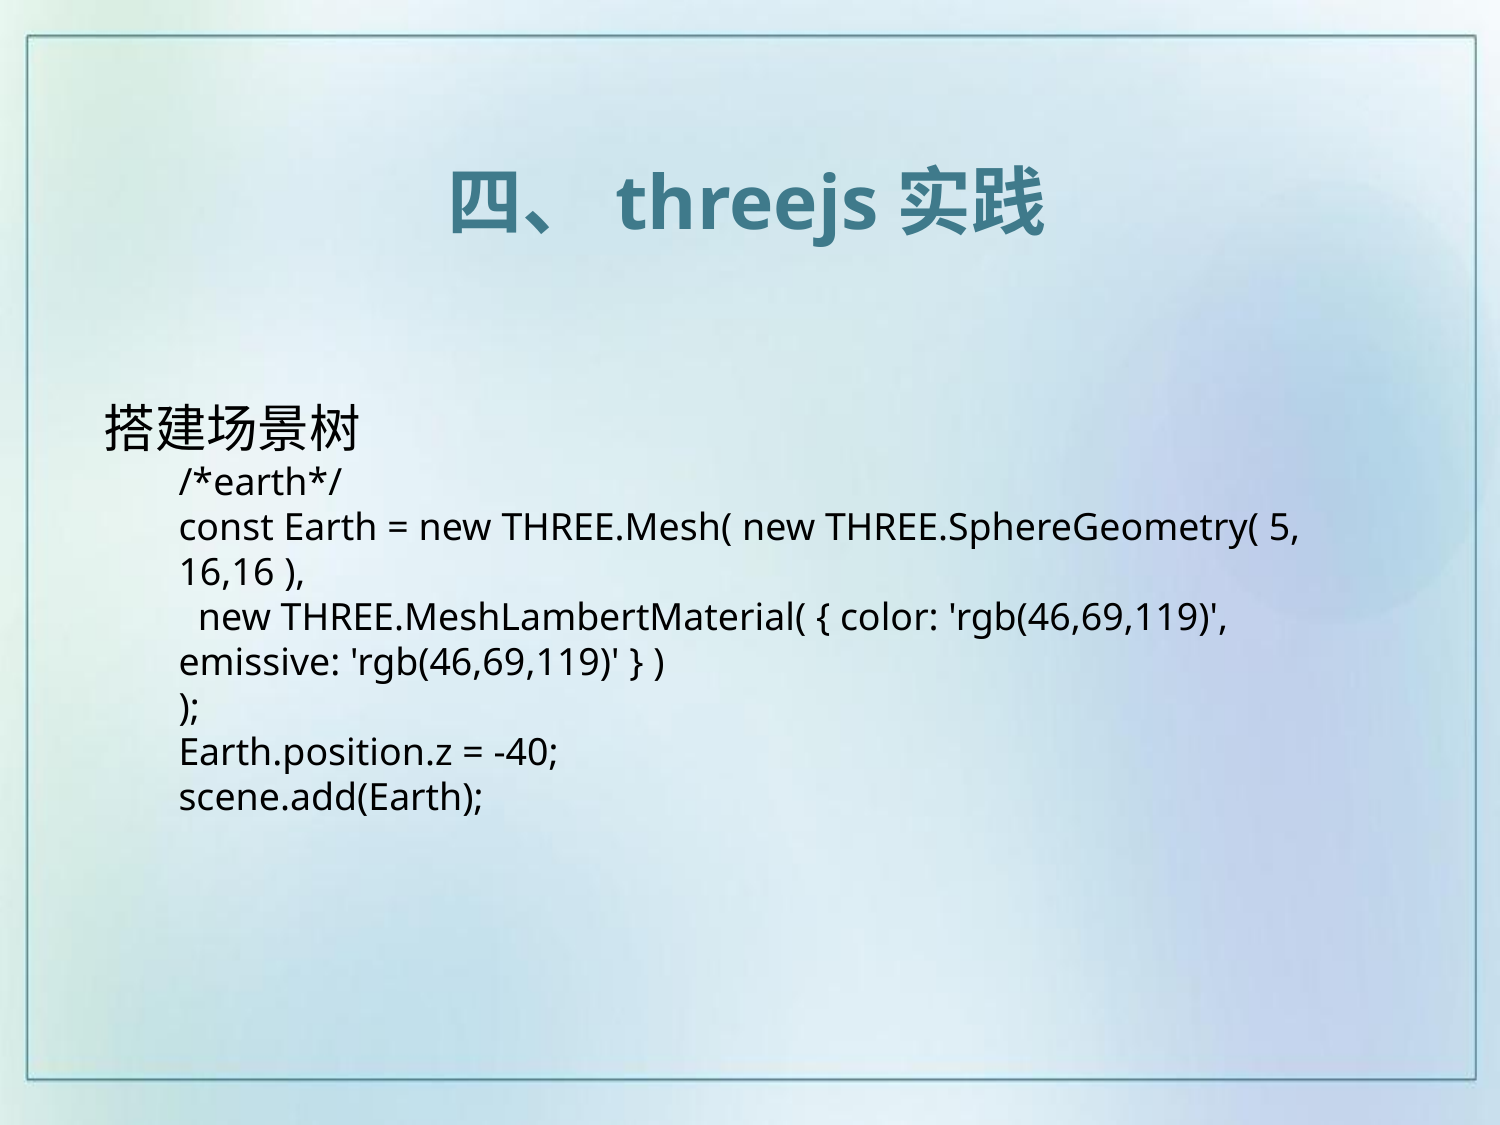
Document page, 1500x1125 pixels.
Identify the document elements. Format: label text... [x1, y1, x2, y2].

text_box 四、threejs实践 [46, 146, 1448, 252]
text_box 搭建场景树 /*earth*/ const Earth = new THREE.Mesh( new THREE.SphereGeometry( 5, 16,16 ), new THREE.MeshLambertMaterial( { color: 'rgb(46,69,119)', emissive: 'rgb(46,69,119)' } ) ); Earth.position.z = -40; scene.add(Earth); [88, 376, 1328, 880]
picture [0, 0, 1500, 1125]
